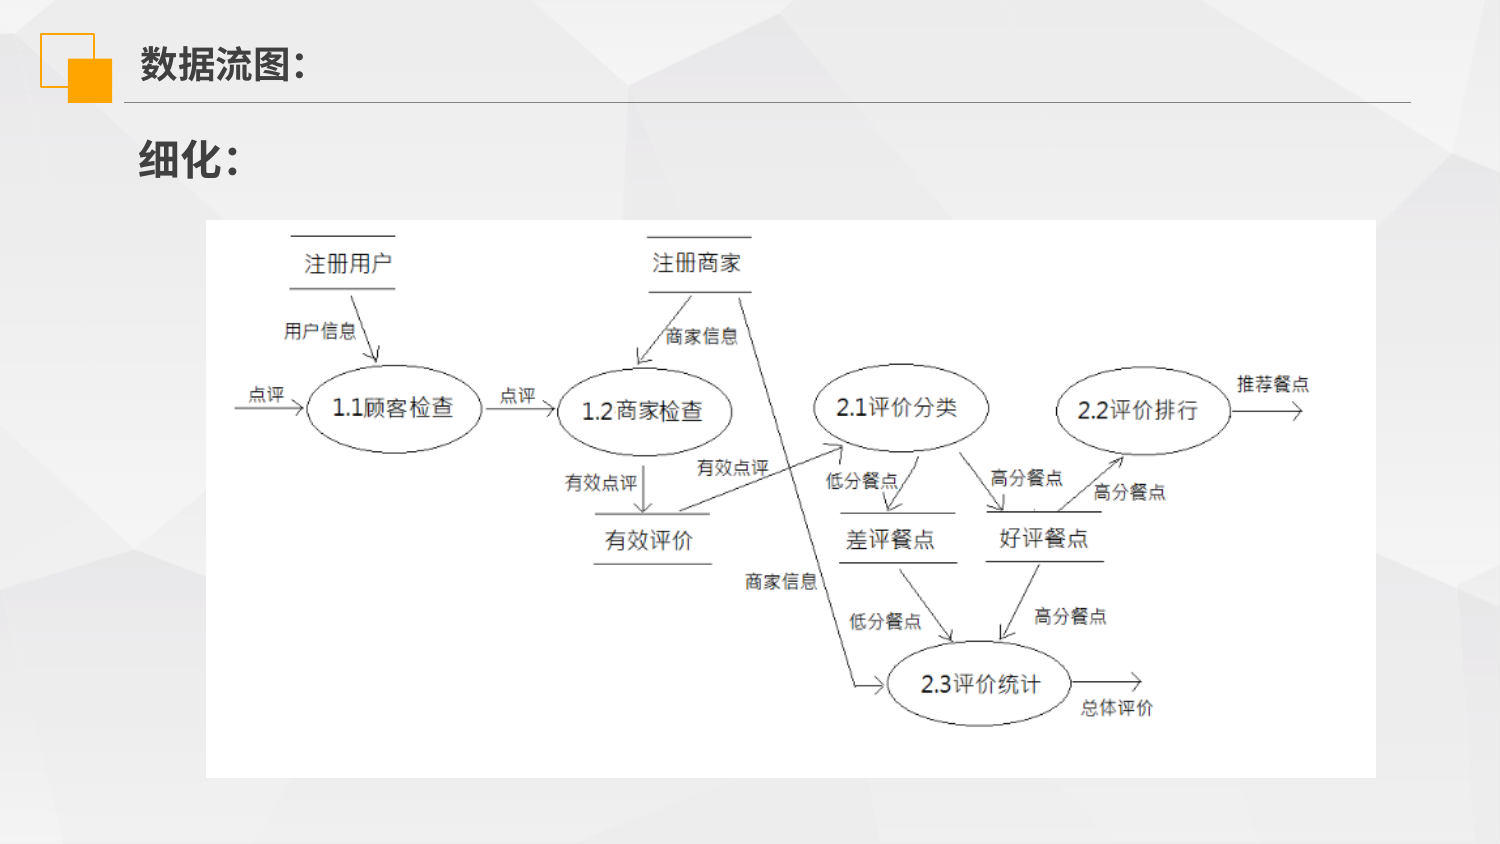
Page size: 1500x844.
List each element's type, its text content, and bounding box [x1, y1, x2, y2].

text_box 细化： [123, 126, 279, 192]
text_box 数据流图： [140, 32, 491, 95]
picture [0, 0, 1500, 844]
